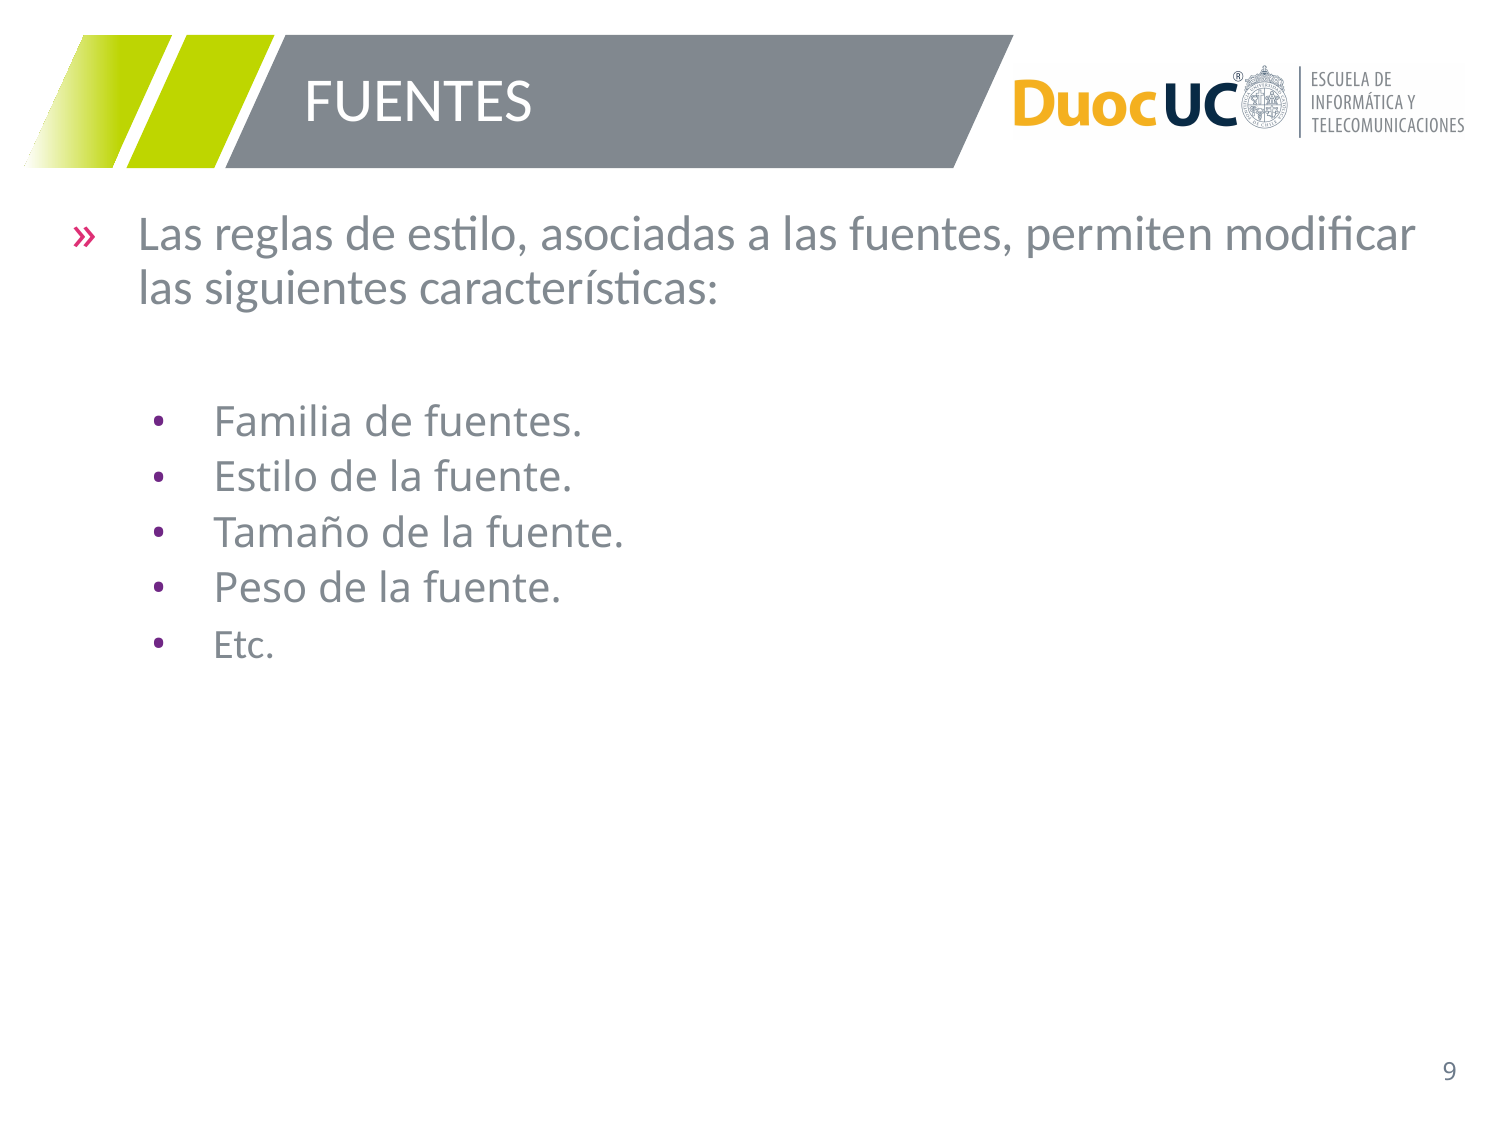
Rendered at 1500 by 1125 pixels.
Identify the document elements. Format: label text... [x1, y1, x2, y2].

title FUENTES [289, 34, 993, 169]
picture [1013, 63, 1465, 140]
list Las reglas de estilo, asociadas a las fuentes, permiten modificar las siguientes características: Familia de fuentes. Estilo de la fuente. Tamaño de la fuente. Peso de la fuente. Etc. [48, 199, 1452, 1043]
